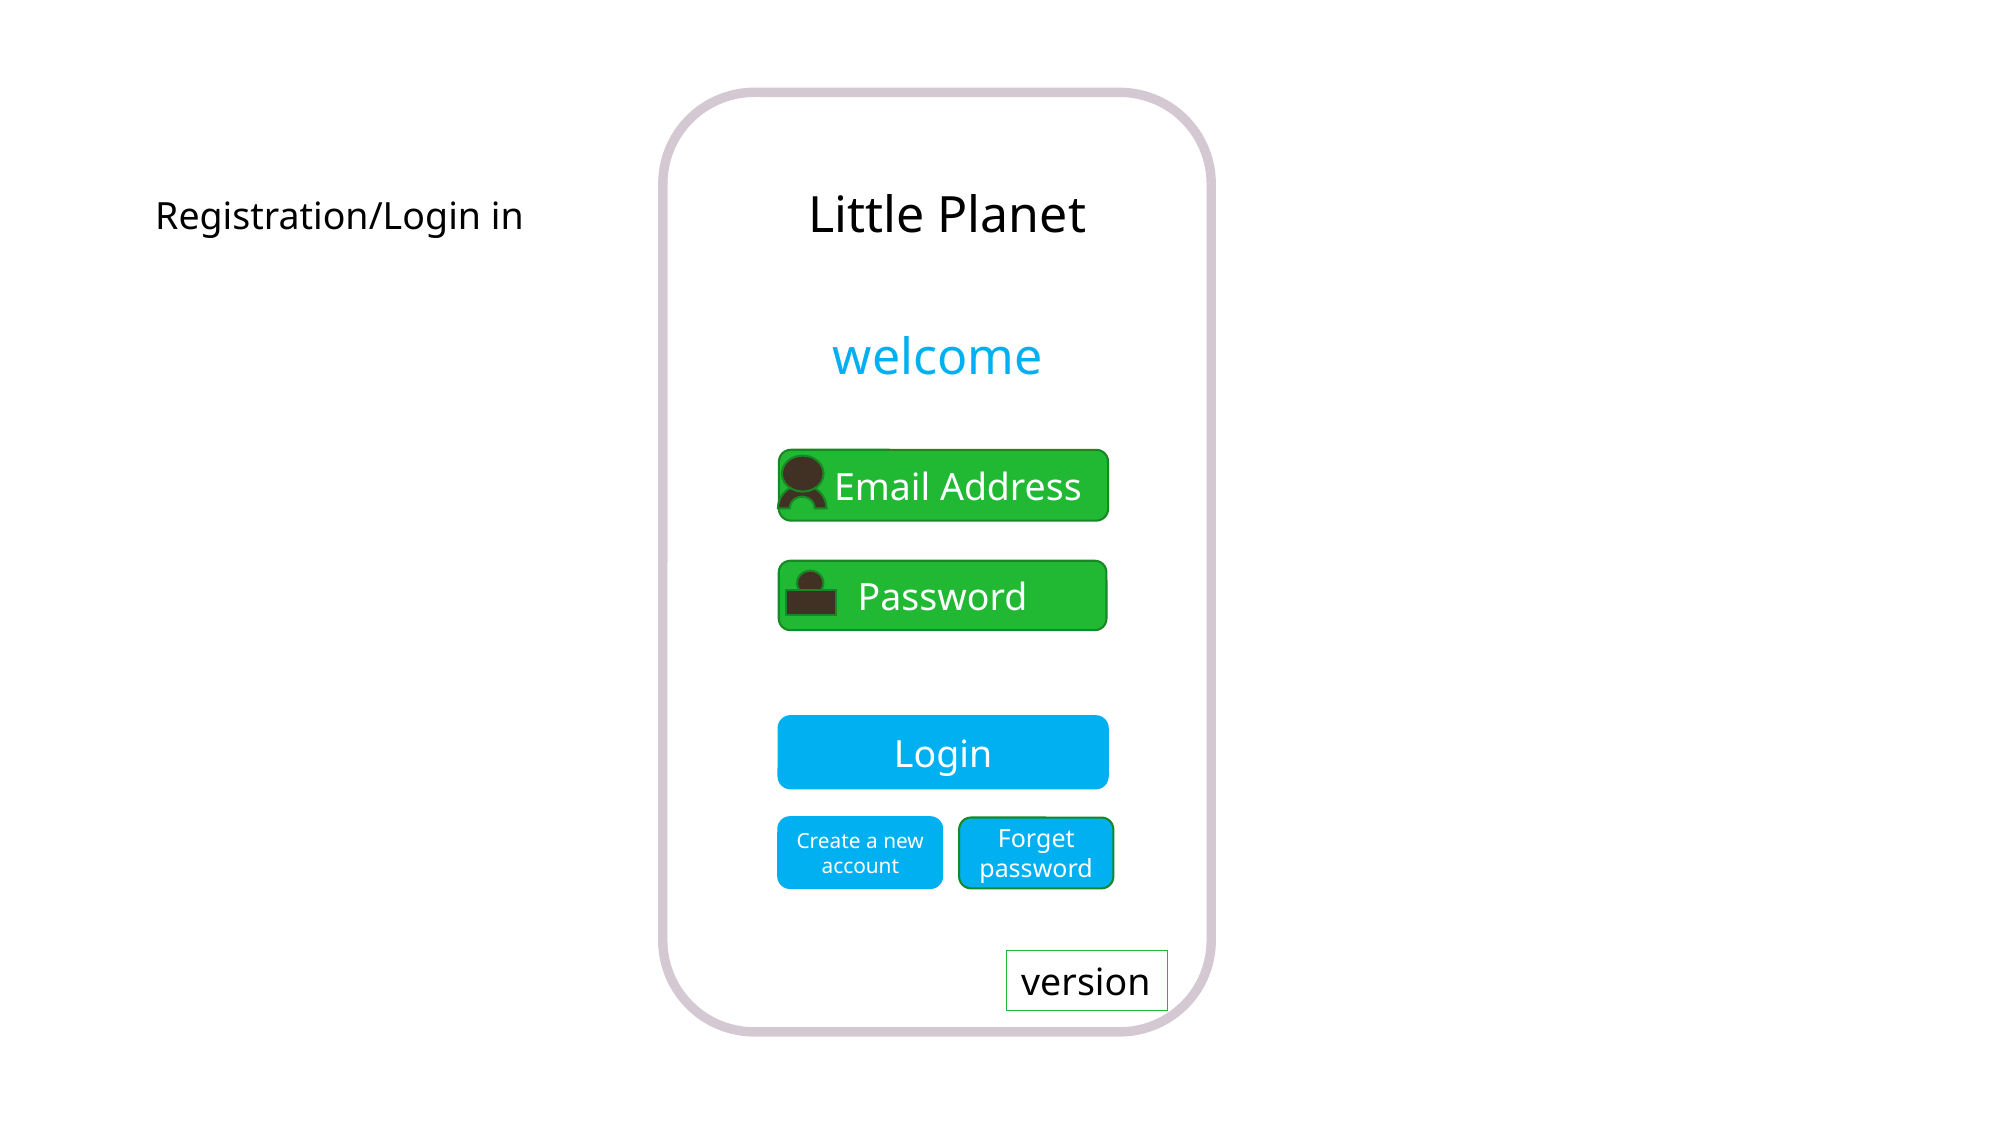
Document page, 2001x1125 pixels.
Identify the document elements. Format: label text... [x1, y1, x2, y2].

text_box [776, 488, 828, 510]
text_box Registration/Login in [140, 184, 591, 245]
text_box Forget password [958, 816, 1115, 890]
text_box version [1006, 950, 1168, 1011]
text_box welcome [817, 316, 1268, 392]
text_box [785, 589, 837, 616]
text_box Email Address [777, 448, 1110, 522]
text_box Login [777, 715, 1109, 790]
text_box Create a new account [777, 816, 944, 890]
text_box [661, 91, 1213, 1033]
text_box [796, 569, 825, 589]
text_box Password [777, 559, 1108, 632]
text_box Little Planet [793, 175, 1244, 251]
text_box [780, 454, 825, 493]
